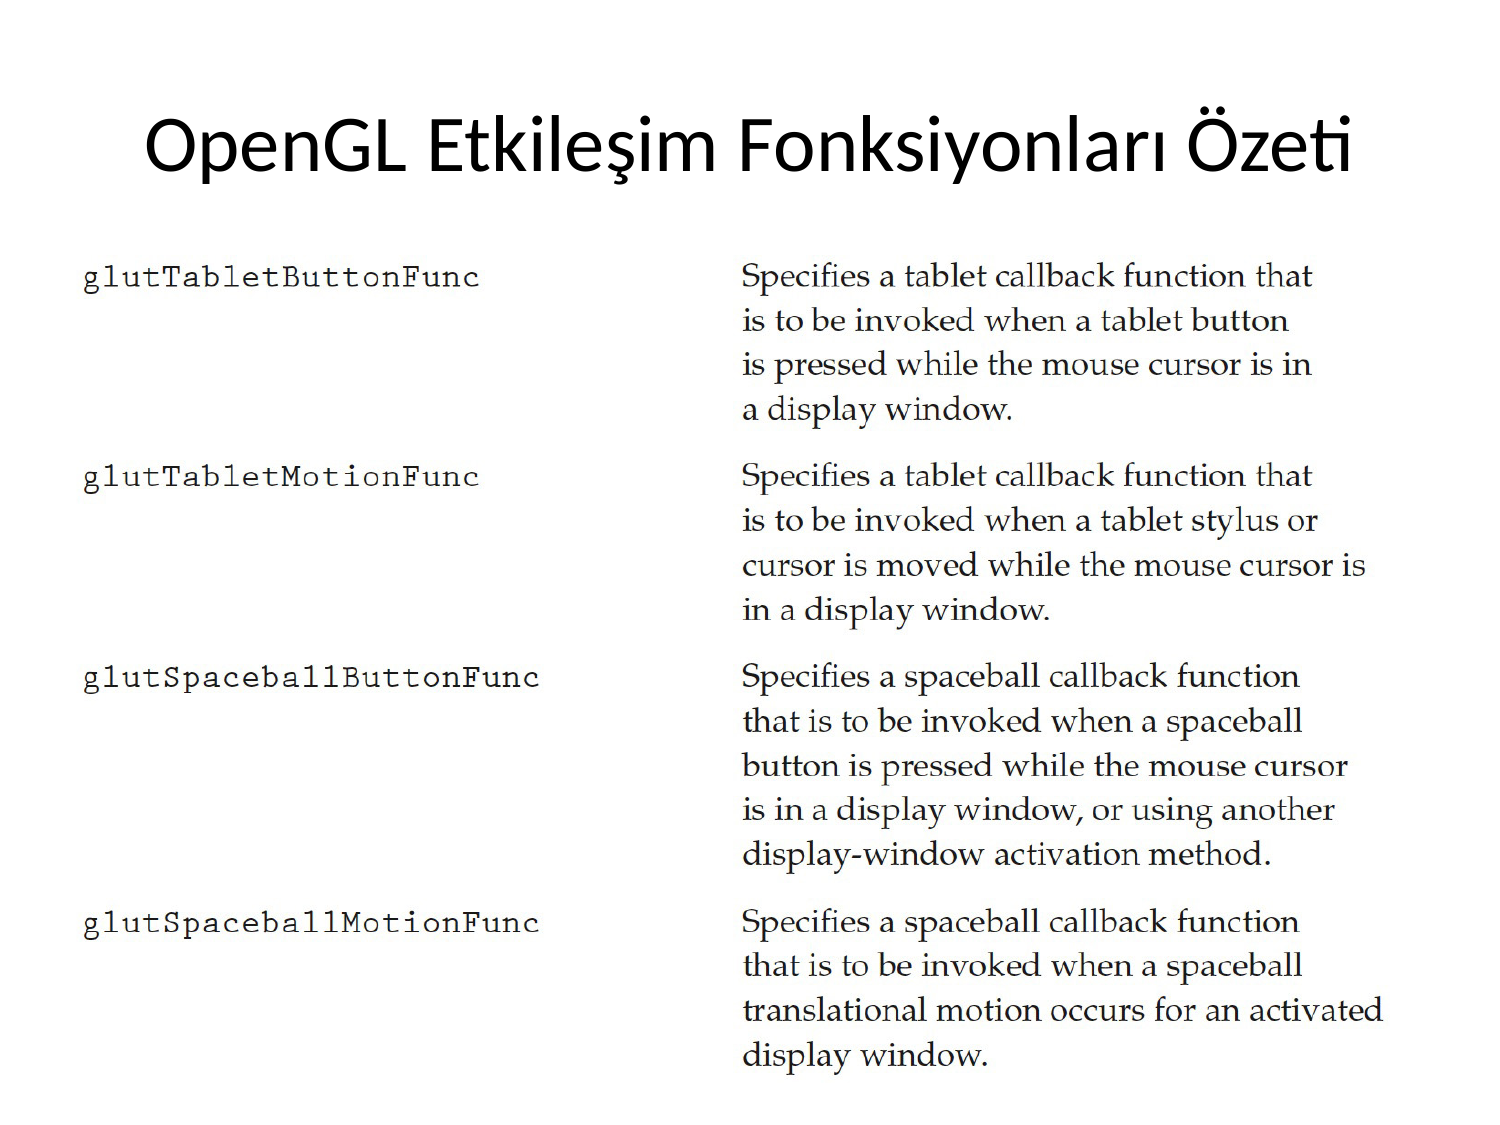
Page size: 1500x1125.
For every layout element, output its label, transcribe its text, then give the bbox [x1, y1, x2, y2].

picture [76, 255, 1416, 1083]
title OpenGL Etkileşim Fonksiyonları Özeti [75, 45, 1425, 233]
